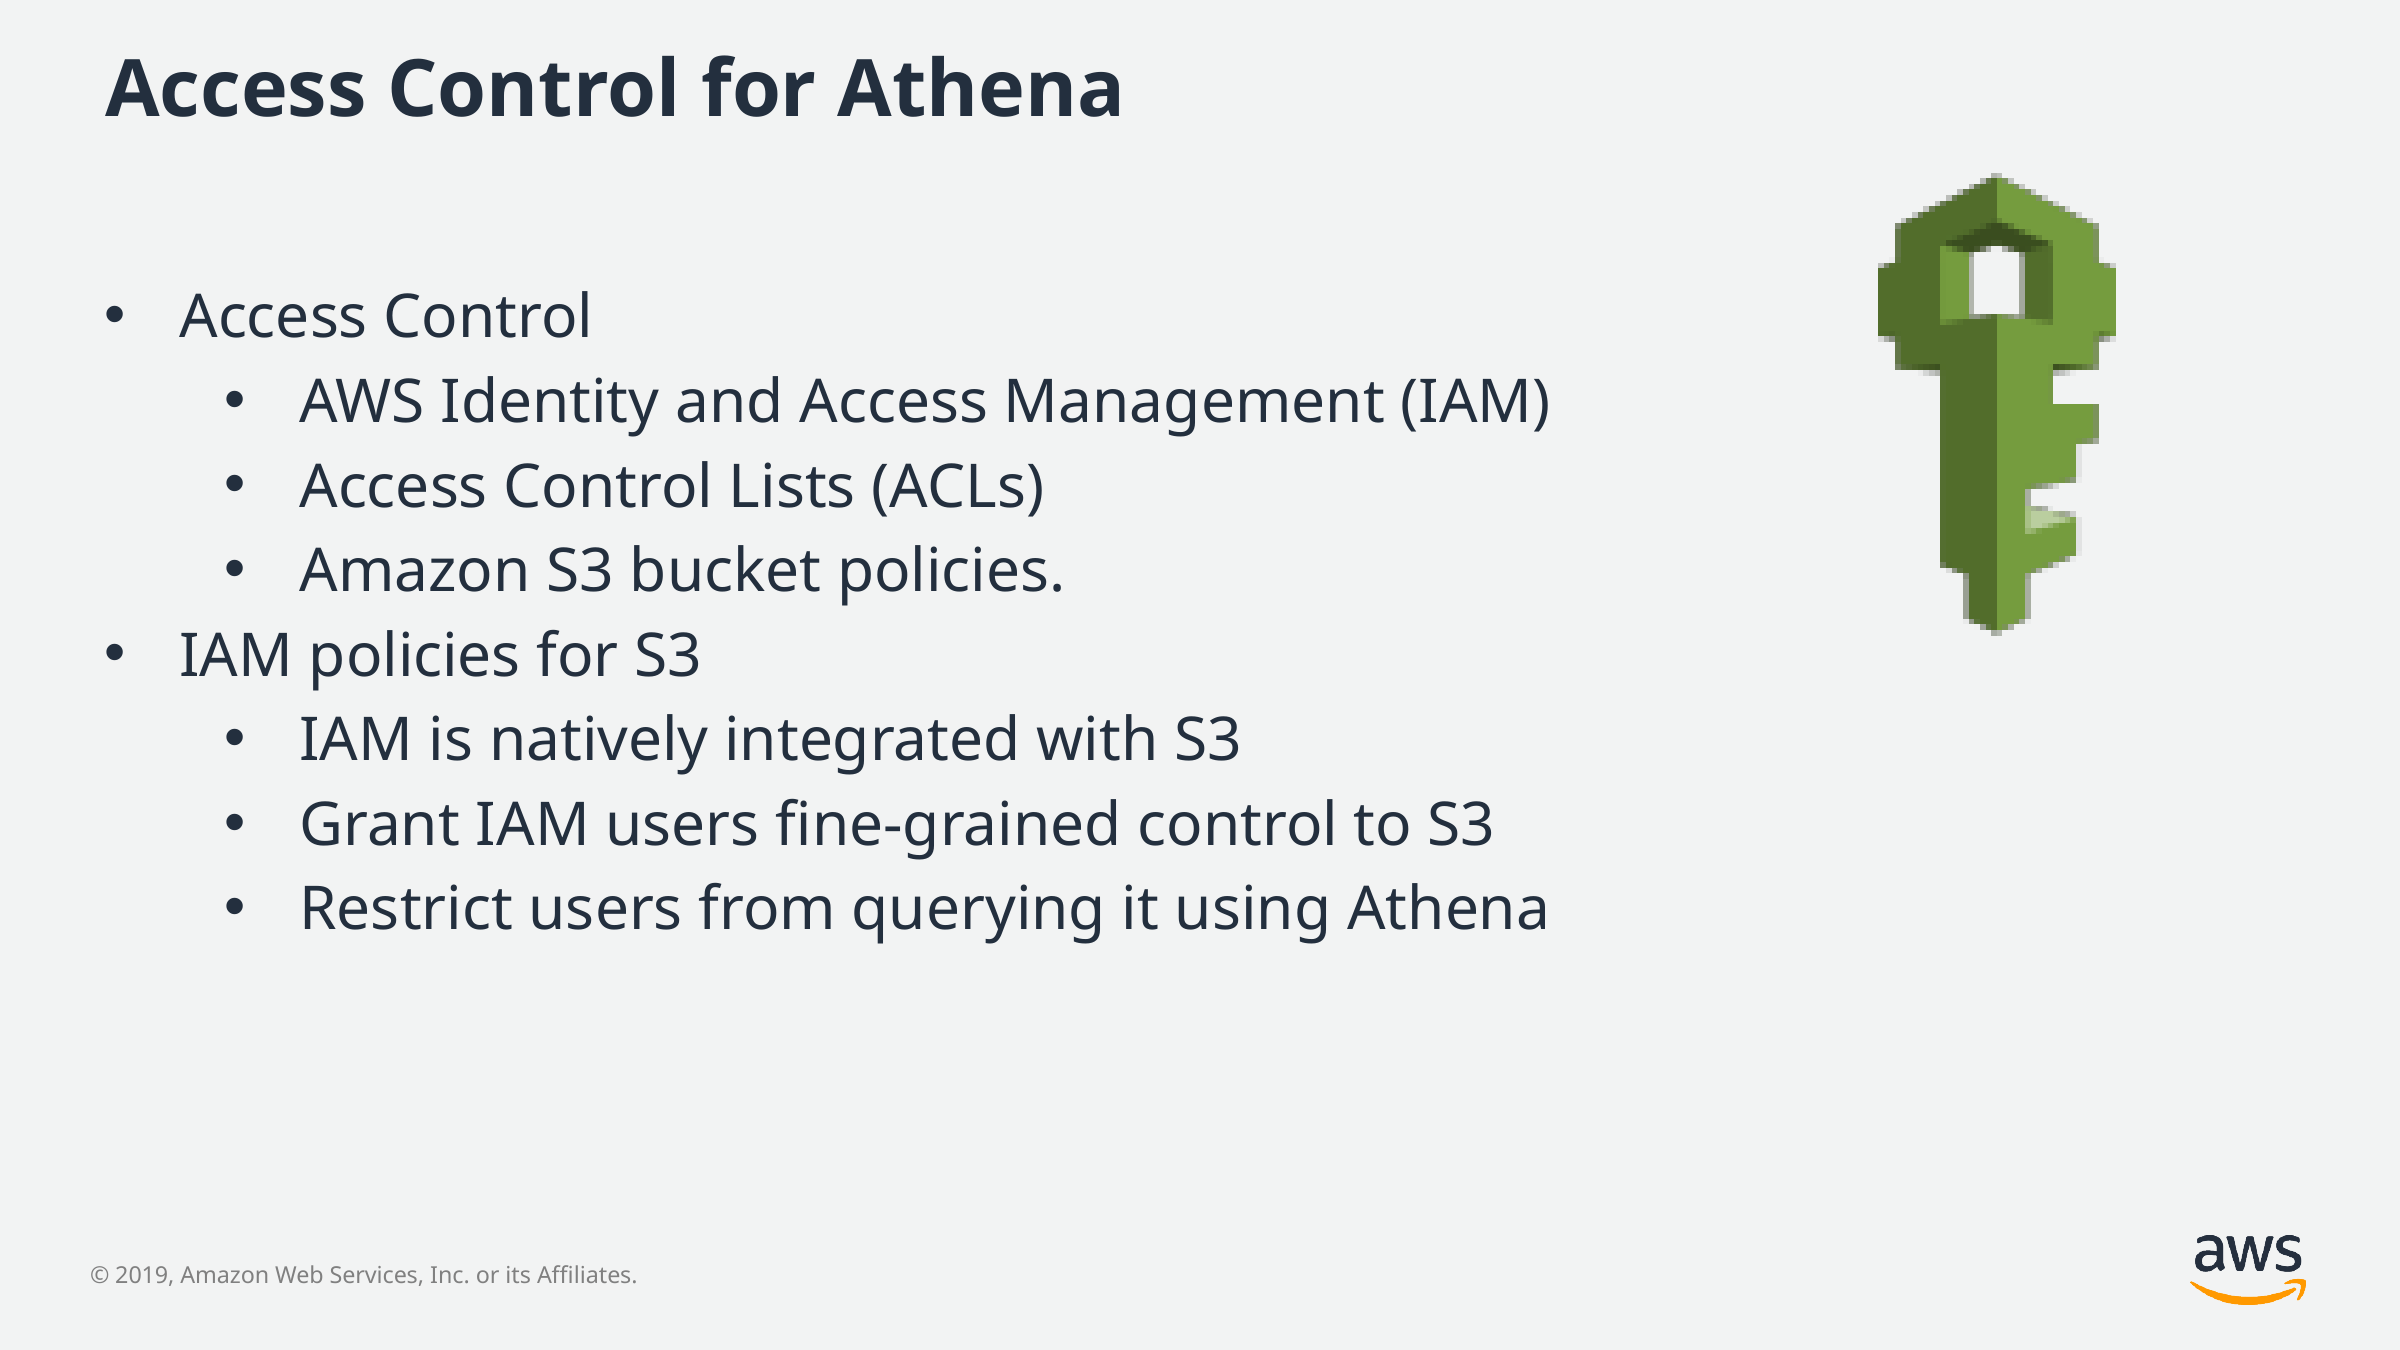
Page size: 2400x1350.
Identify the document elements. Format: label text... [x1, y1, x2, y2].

picture [2190, 1235, 2306, 1305]
title Access Control for Athena [90, 30, 2307, 174]
picture [1873, 173, 2117, 636]
list Access Control AWS Identity and Access Management (IAM) Access Control Lists (ACLs) Amazon S3 bucket policies. IAM policies for S3 IAM is natively integrated with S3 Grant IAM users fine-grained control to S3 Restrict users from querying it using Athena [89, 270, 2307, 1203]
